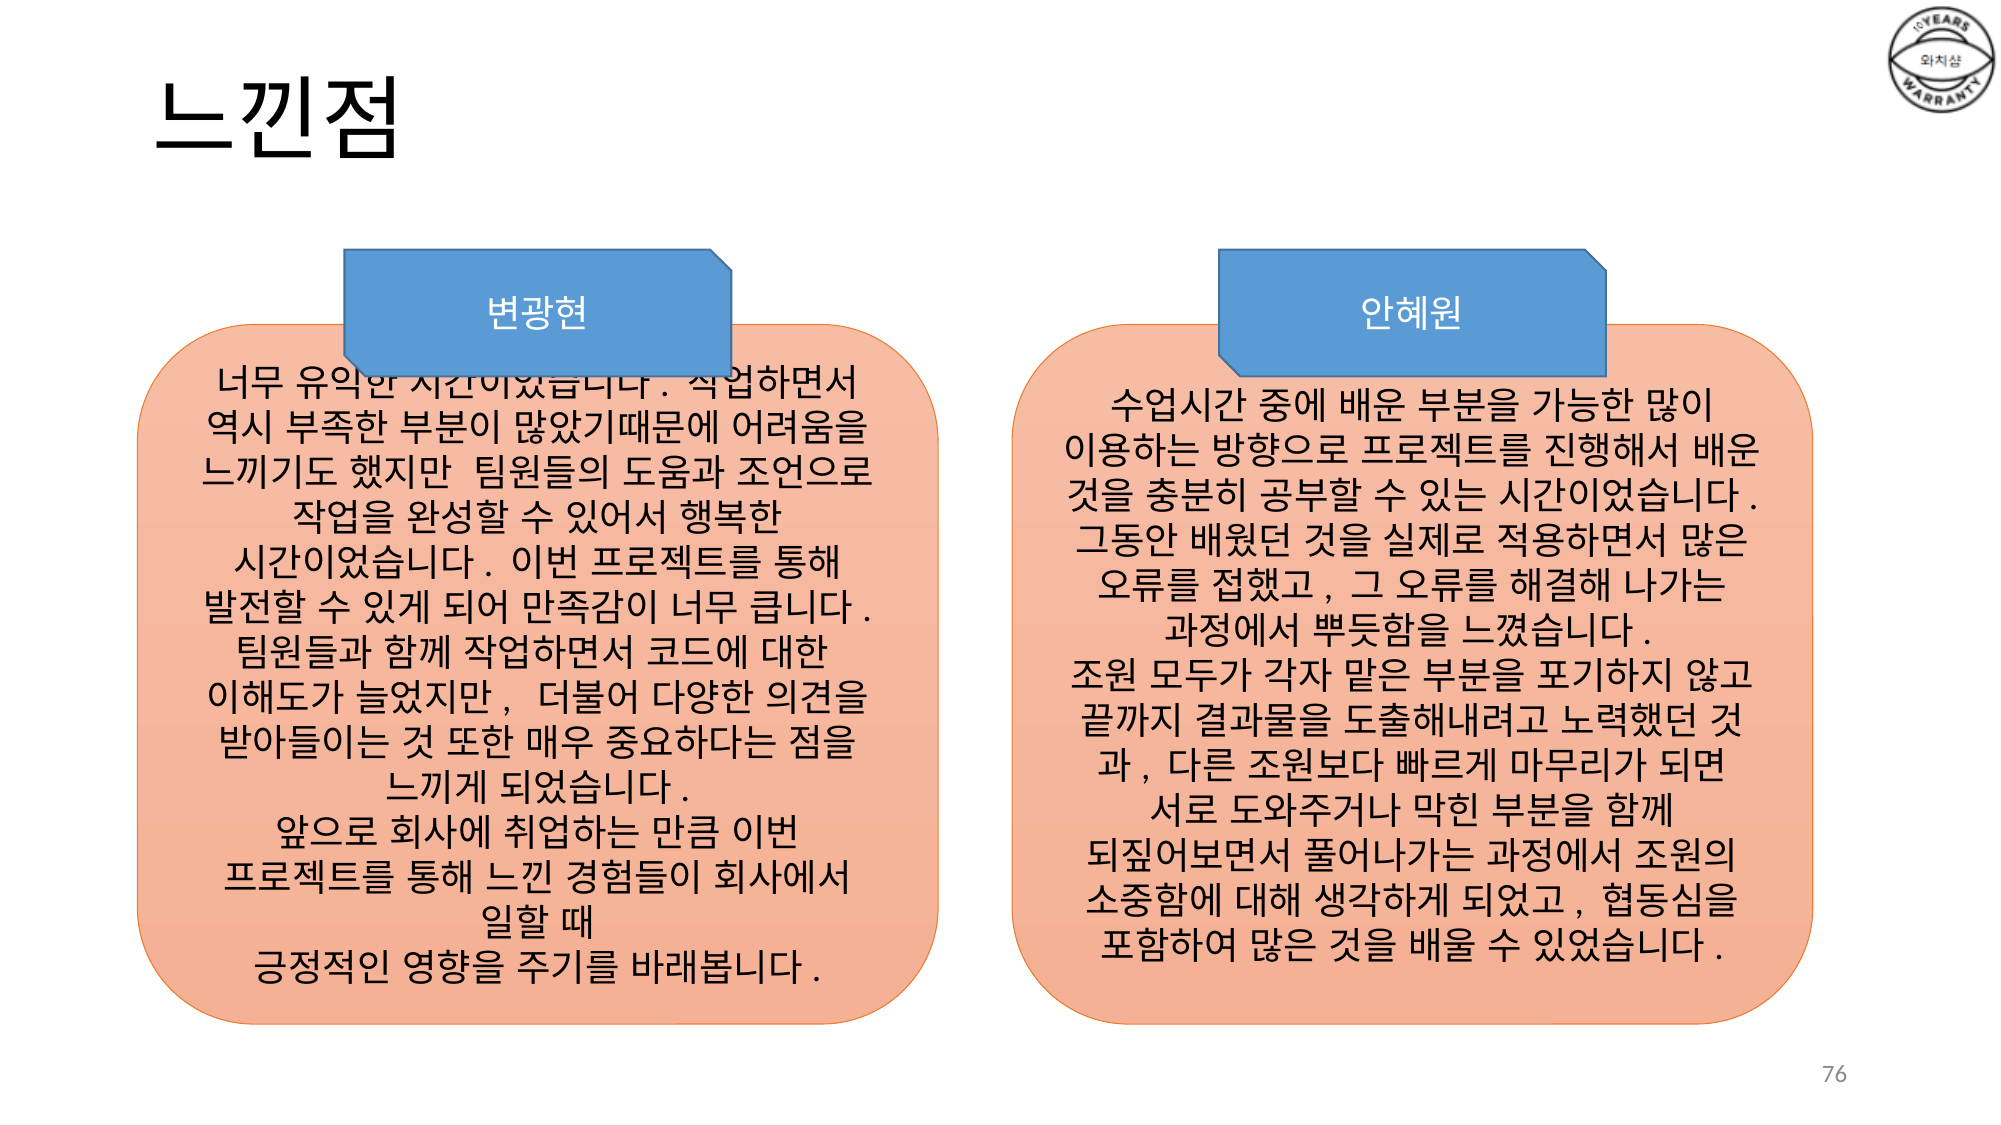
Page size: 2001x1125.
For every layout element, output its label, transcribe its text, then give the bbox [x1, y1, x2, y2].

title 느낀점 [137, 59, 1863, 186]
slide_number 76 [1412, 1042, 1863, 1103]
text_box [137, 249, 1813, 1025]
picture [1884, 2, 2000, 118]
